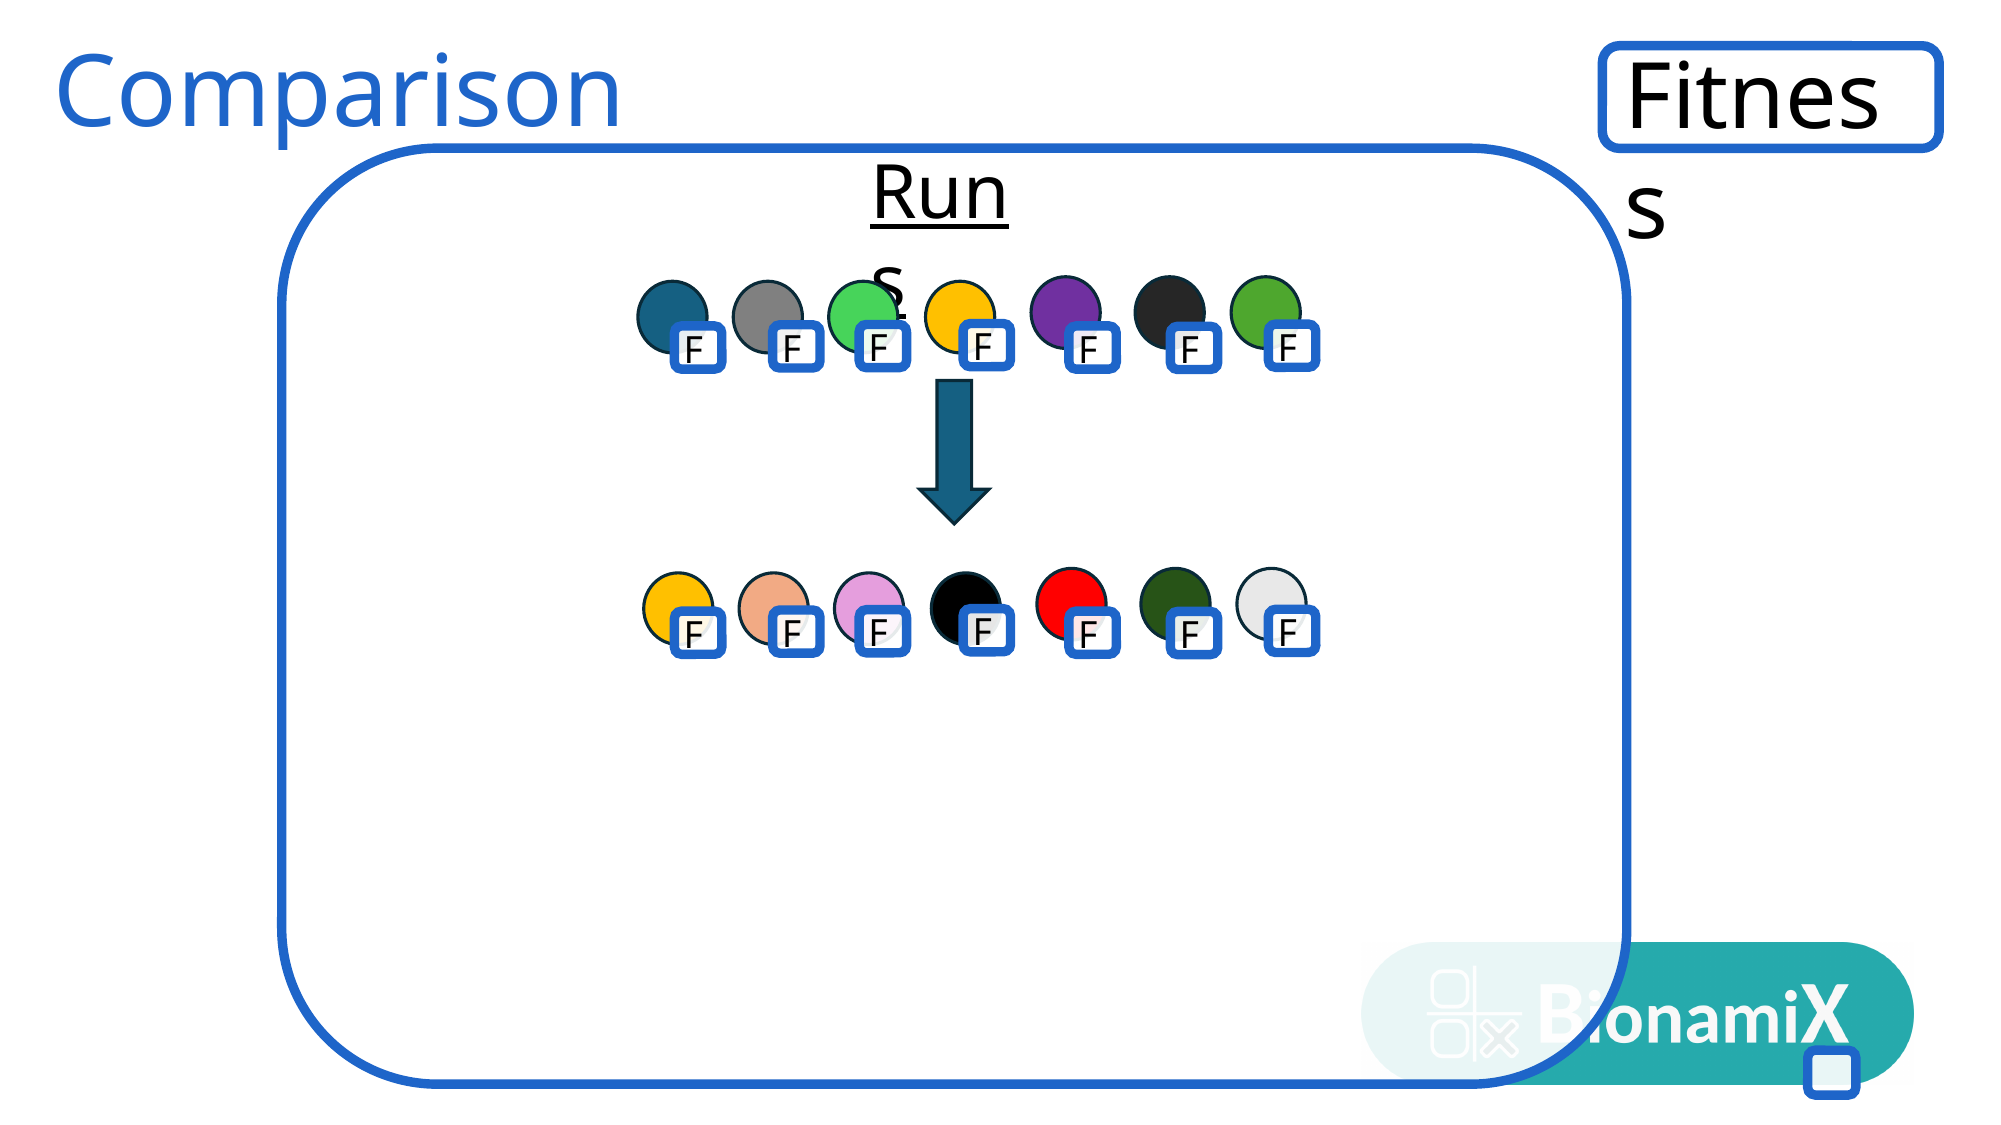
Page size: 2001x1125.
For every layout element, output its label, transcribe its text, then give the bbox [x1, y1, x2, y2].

text_box [923, 279, 997, 355]
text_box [1166, 318, 1219, 380]
text_box Runs [855, 135, 1054, 331]
text_box [280, 146, 1629, 1086]
picture [1361, 941, 1914, 1085]
text_box [1927, 44, 1941, 150]
text_box [827, 279, 900, 354]
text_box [670, 317, 723, 380]
text_box [884, 322, 909, 370]
text_box [642, 571, 714, 645]
text_box [1600, 46, 1610, 148]
text_box [1029, 275, 1102, 350]
text_box [884, 608, 909, 655]
text_box [731, 279, 805, 355]
text_box [915, 378, 993, 527]
text_box [1035, 566, 1108, 641]
text_box [832, 571, 906, 644]
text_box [1264, 315, 1317, 378]
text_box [1065, 317, 1117, 380]
text_box [737, 571, 810, 646]
text_box Fitness [1610, 29, 1927, 265]
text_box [670, 602, 723, 665]
text_box [929, 571, 1002, 646]
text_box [1065, 602, 1117, 665]
text_box [797, 323, 822, 370]
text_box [959, 600, 1012, 663]
title Comparison [13, 0, 666, 157]
text_box F [856, 601, 884, 662]
text_box [1139, 566, 1212, 640]
text_box F [769, 317, 797, 377]
text_box [636, 279, 709, 355]
text_box [1133, 275, 1206, 350]
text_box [959, 315, 1012, 377]
text_box F [769, 602, 797, 663]
text_box F [856, 316, 884, 377]
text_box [1264, 601, 1317, 663]
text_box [1166, 603, 1219, 665]
text_box [1229, 275, 1302, 350]
slide_number 46 [1412, 1085, 1863, 1103]
text_box [1235, 566, 1308, 641]
text_box [797, 608, 822, 655]
